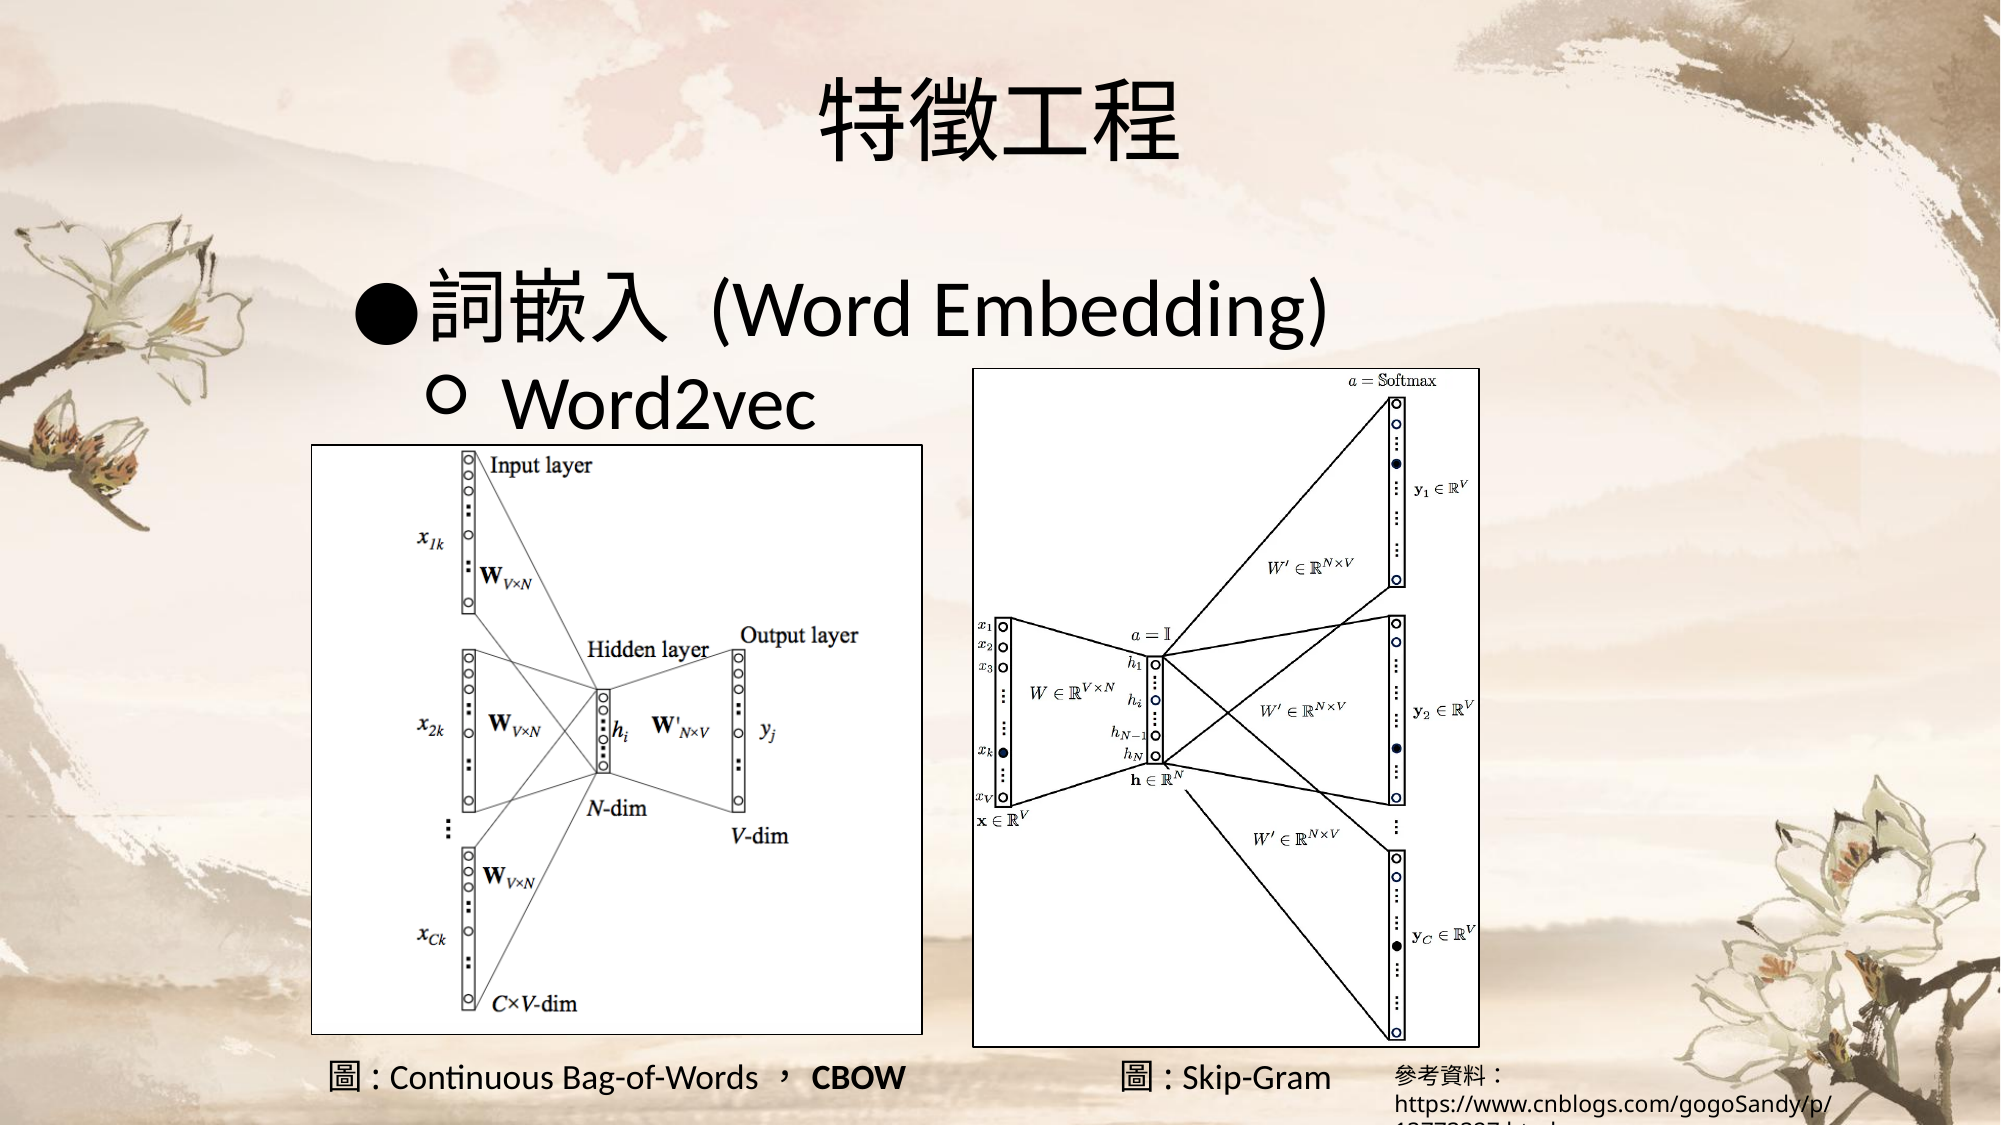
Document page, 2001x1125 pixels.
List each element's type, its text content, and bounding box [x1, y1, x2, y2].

text_box 參考資料： https://www.cnblogs.com/gogoSandy/p/13773327.html [1379, 1054, 1989, 1125]
picture [0, 0, 2001, 1125]
text_box 圖: Skip-Gram [987, 1055, 1379, 1104]
text_box 詞嵌入 (Word Embedding) Word2vec [336, 240, 1784, 461]
picture [973, 369, 1479, 1047]
title 特徵工程 [137, 59, 1863, 190]
text_box 圖: Continuous Bag-of-Words，CBOW [259, 1046, 974, 1104]
